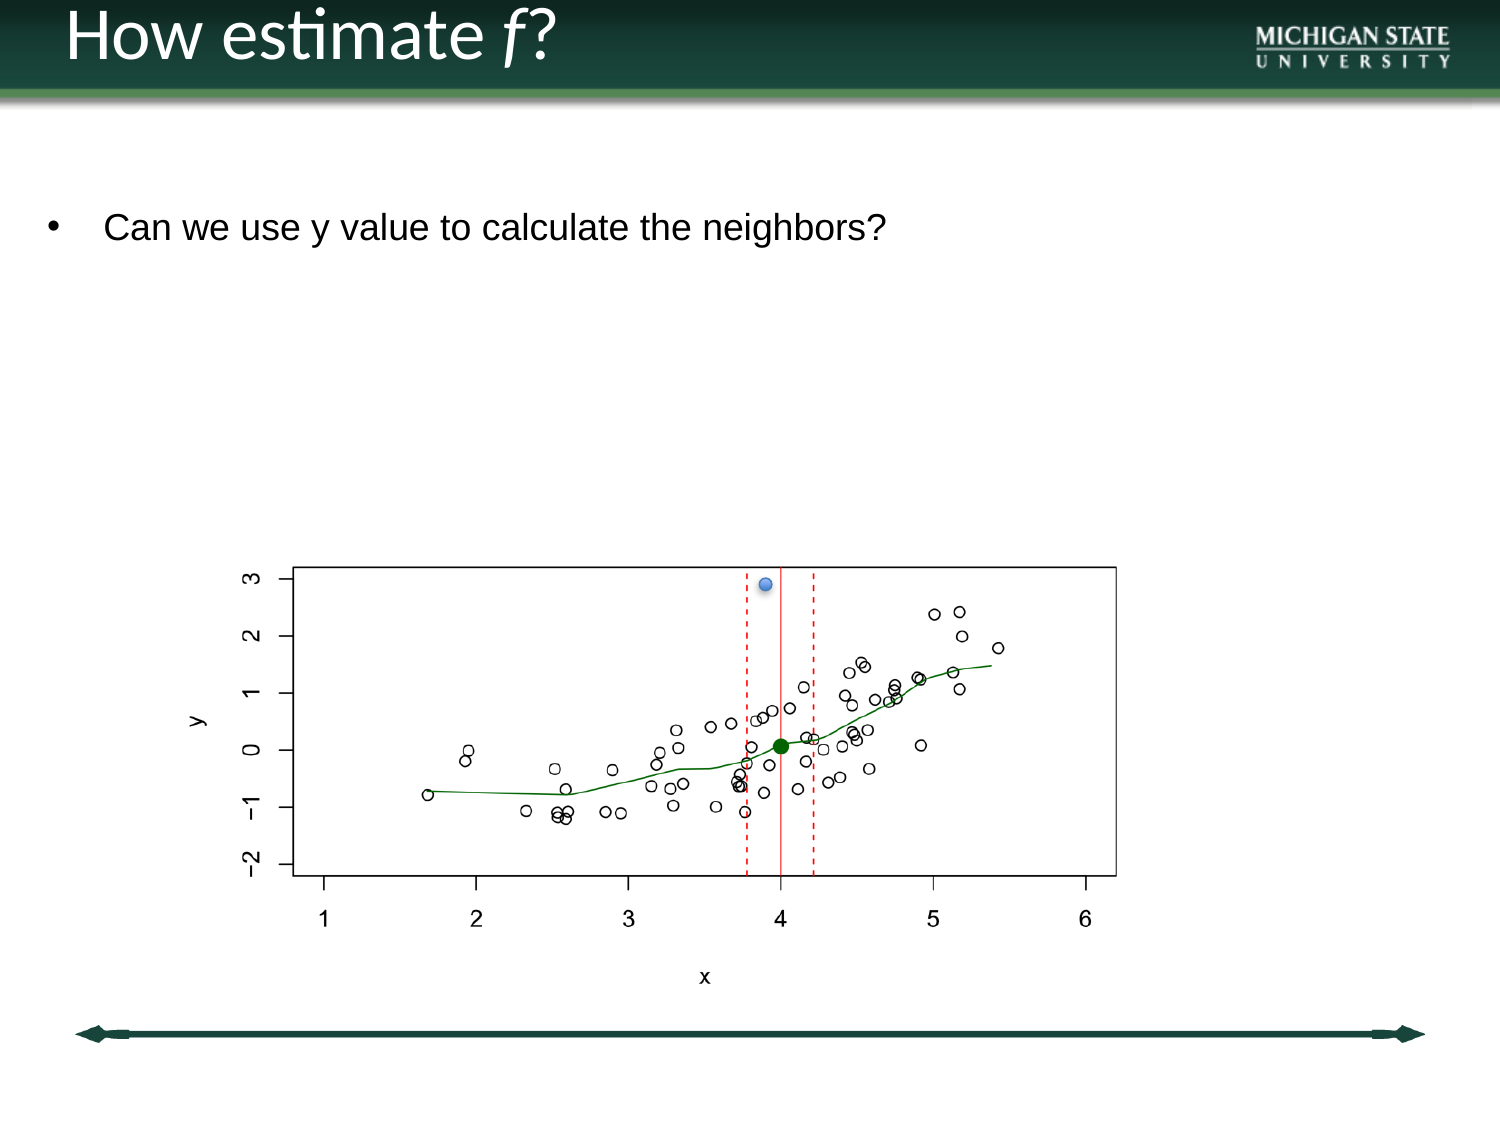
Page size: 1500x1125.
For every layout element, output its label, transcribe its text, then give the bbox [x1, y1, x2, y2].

picture [156, 516, 1174, 1002]
text_box How estimate f? [49, 0, 1413, 82]
picture [75, 1025, 1425, 1043]
text_box Can we use y value to calculate the neighbors? [32, 196, 1188, 256]
picture [0, 0, 1500, 110]
